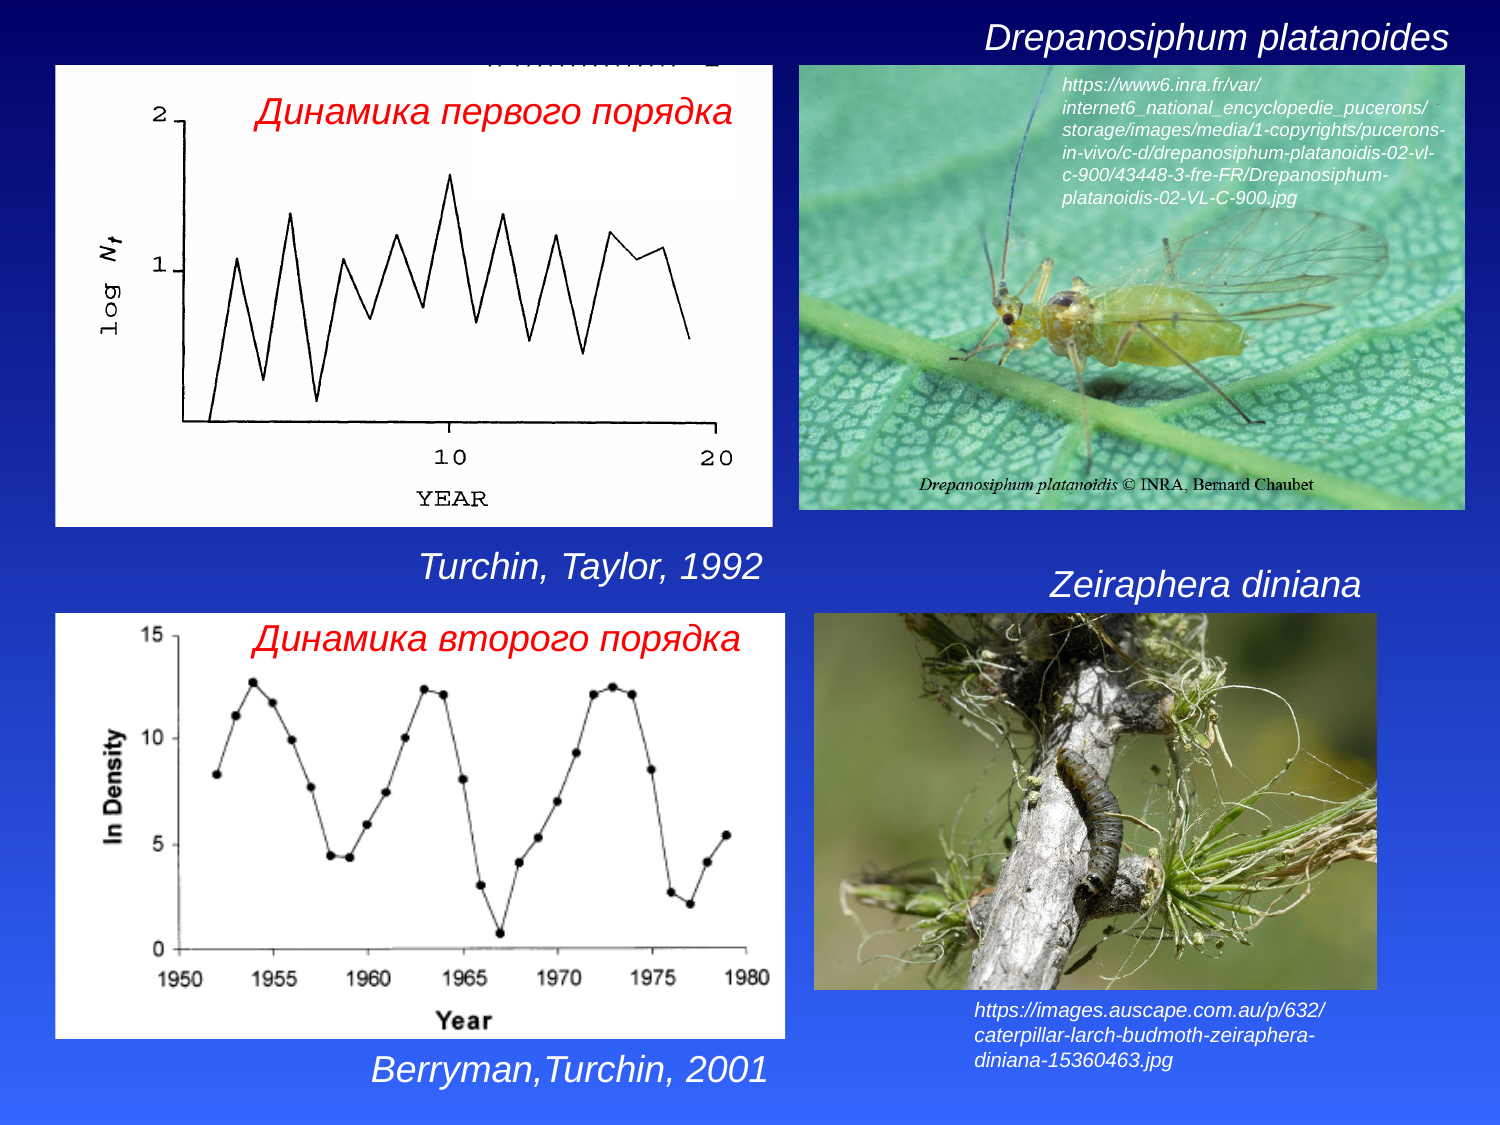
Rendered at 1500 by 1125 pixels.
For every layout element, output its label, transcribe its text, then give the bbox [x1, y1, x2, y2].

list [814, 613, 1377, 990]
text_box Динамика второго порядка [239, 606, 767, 613]
text_box Drepanosiphum platanoides [888, 5, 1465, 65]
text_box Berryman,Turchin, 2001 [356, 1038, 795, 1098]
text_box Turchin, Taylor, 1992 [402, 534, 798, 595]
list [55, 65, 773, 527]
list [55, 613, 786, 1039]
text_box https://images.auscape.com.au/p/632/caterpillar-larch-budmoth-zeiraphera-diniana-15360463.jpg [959, 990, 1377, 1080]
text_box Zeiraphera diniana [959, 553, 1377, 613]
picture [798, 65, 1465, 510]
